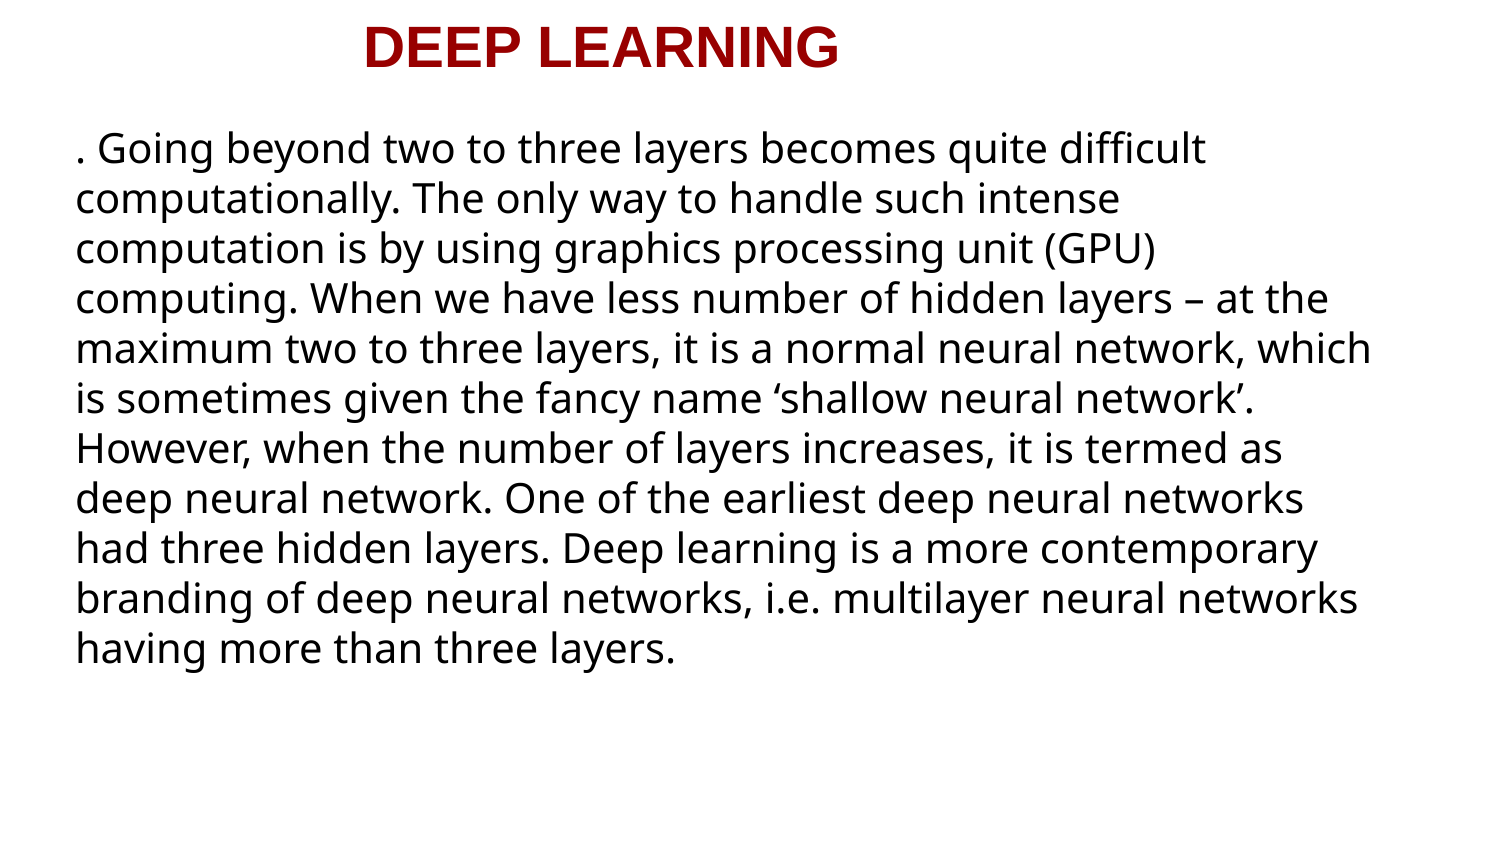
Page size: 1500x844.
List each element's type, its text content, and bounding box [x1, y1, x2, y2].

list . Going beyond two to three layers becomes quite difficult computationally. The only way to handle such intense computation is by using graphics processing unit (GPU) computing. When we have less number of hidden layers – at the maximum two to three layers, it is a normal neural network, which is sometimes given the fancy name ‘shallow neural network’. However, when the number of layers increases, it is termed as deep neural network. One of the earliest deep neural networks had three hidden layers. Deep learning is a more contemporary branding of deep neural networks, i.e. multilayer neural networks having more than three layers. [75, 121, 1381, 554]
title DEEP LEARNING [364, 9, 1136, 81]
